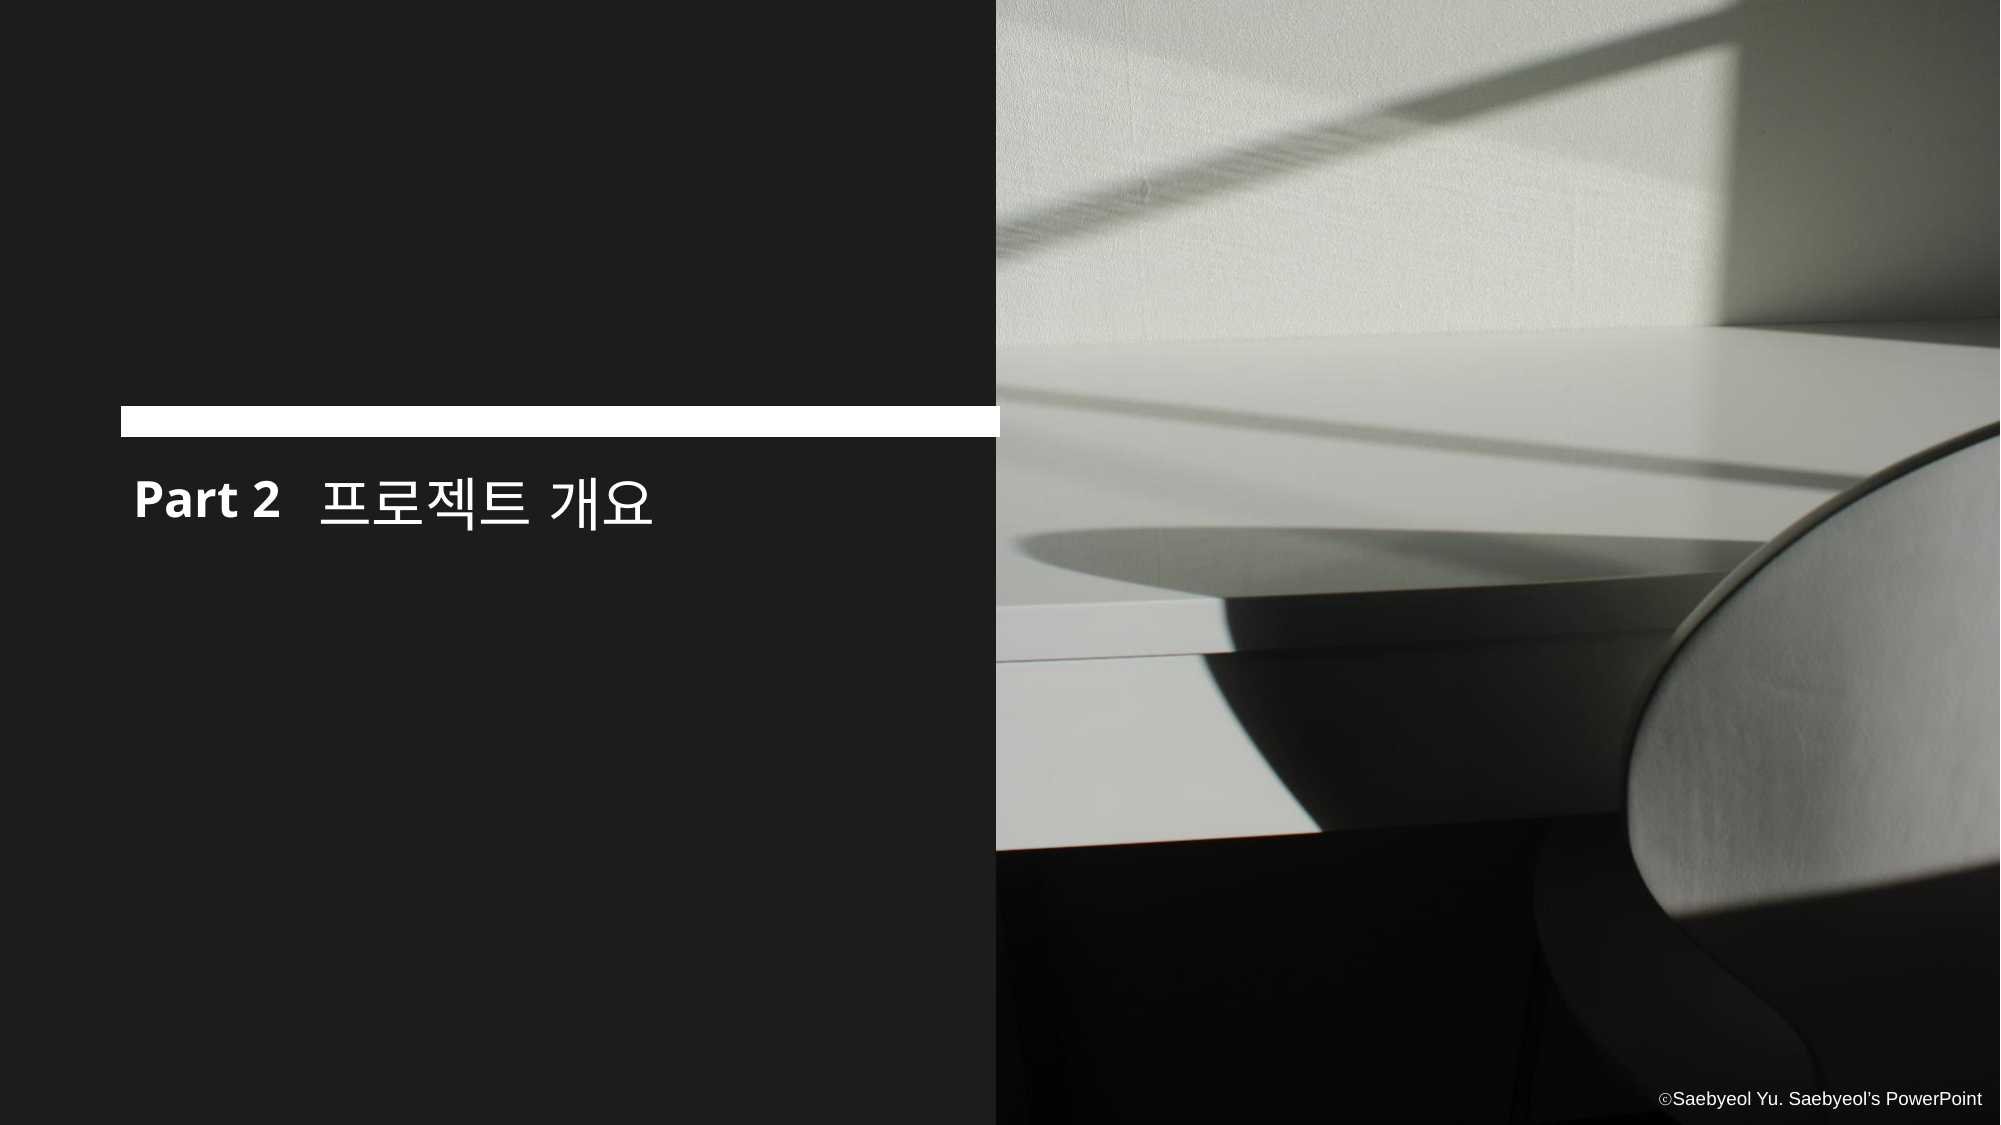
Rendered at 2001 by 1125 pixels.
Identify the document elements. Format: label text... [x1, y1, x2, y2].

picture [996, 0, 2000, 1125]
text_box 프로젝트 개요 [303, 460, 671, 545]
text_box Part 2 [118, 460, 296, 535]
